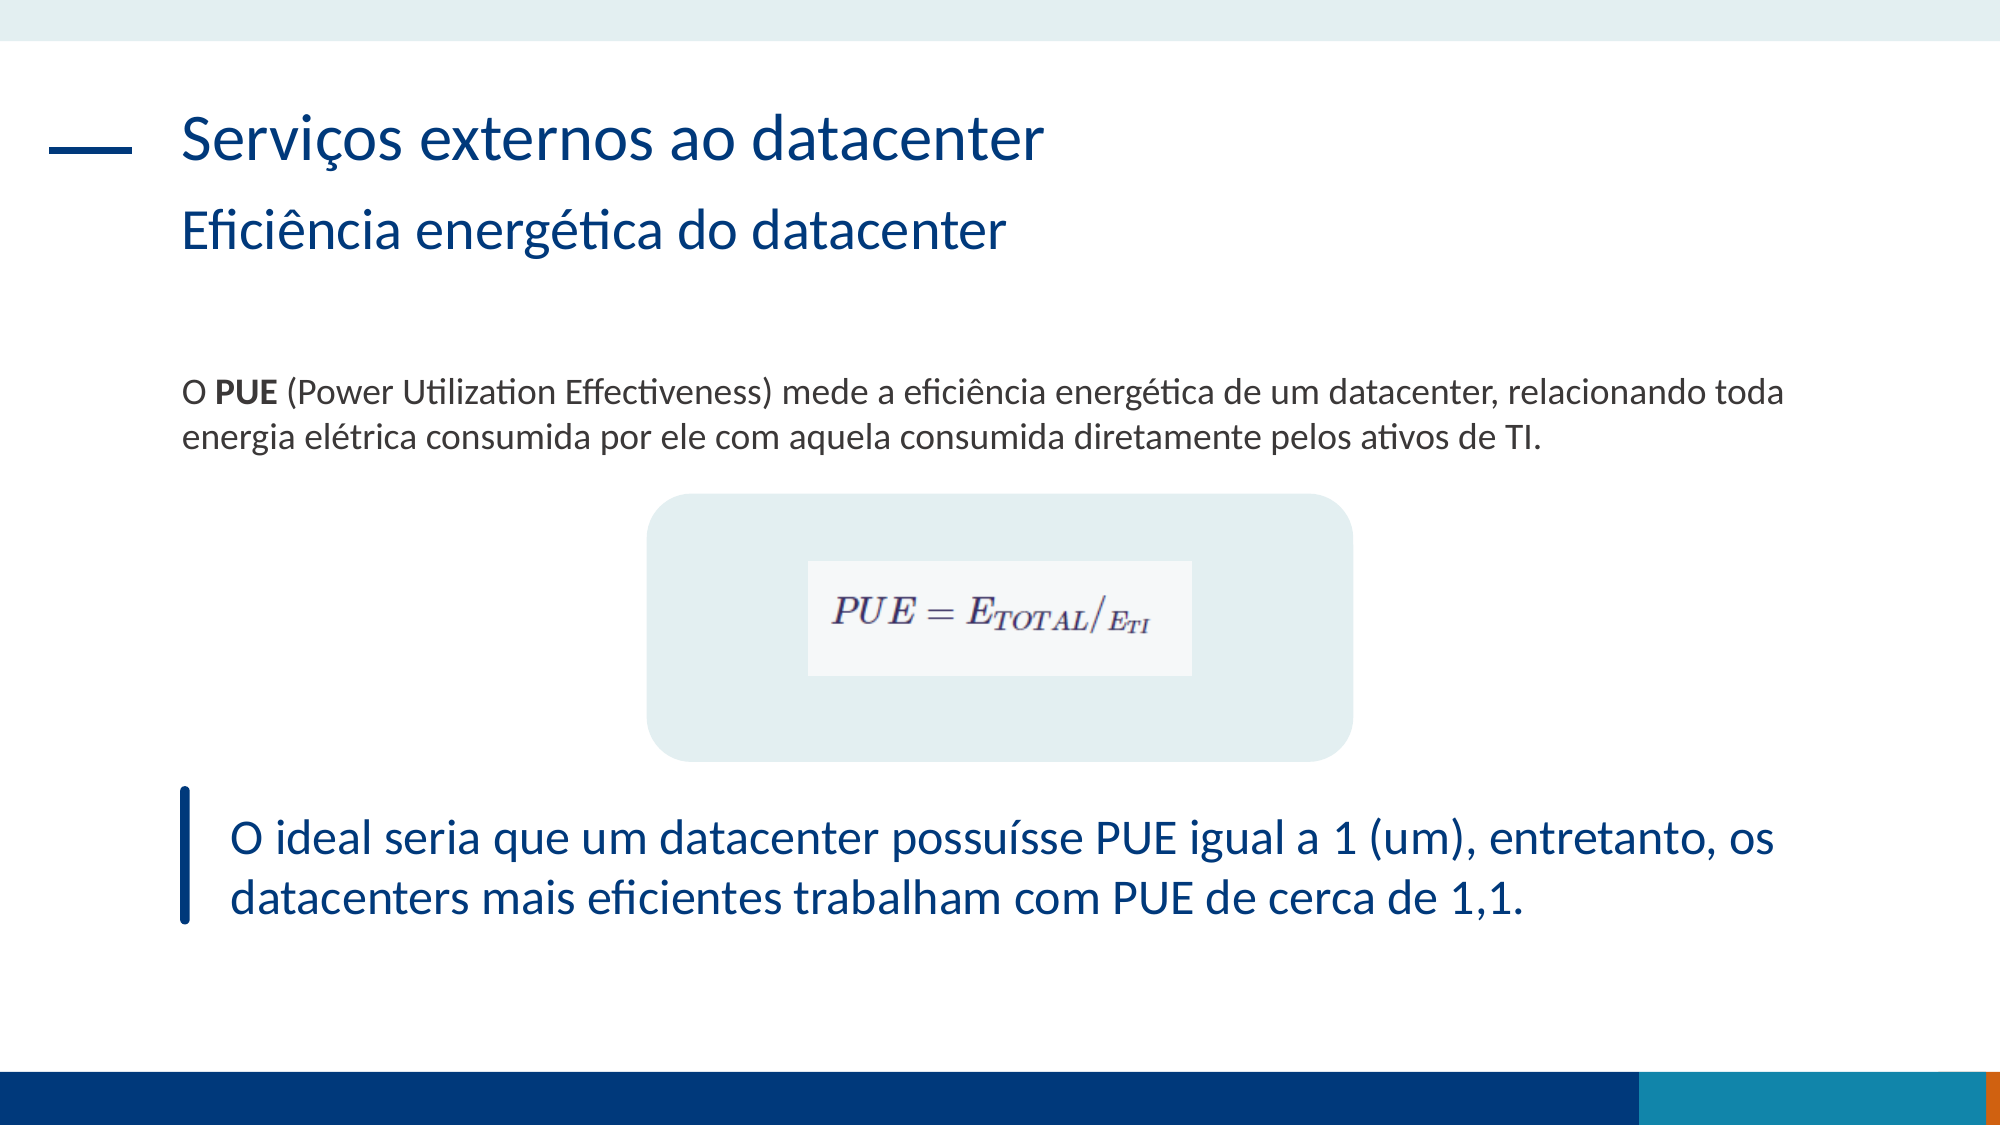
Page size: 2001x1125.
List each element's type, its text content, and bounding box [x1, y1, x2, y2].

picture [808, 561, 1192, 676]
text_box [181, 787, 1833, 934]
text_box O PUE (Power Utilization Effectiveness) mede a eficiência energética de um datacenter, relacionando toda energia elétrica consumida por ele com aquela consumida diretamente pelos ativos de TI. [167, 359, 1833, 465]
list Serviços externos ao datacenter [167, 95, 1833, 237]
text_box [645, 492, 1355, 763]
text_box Eficiência energética do datacenter [167, 191, 1479, 281]
